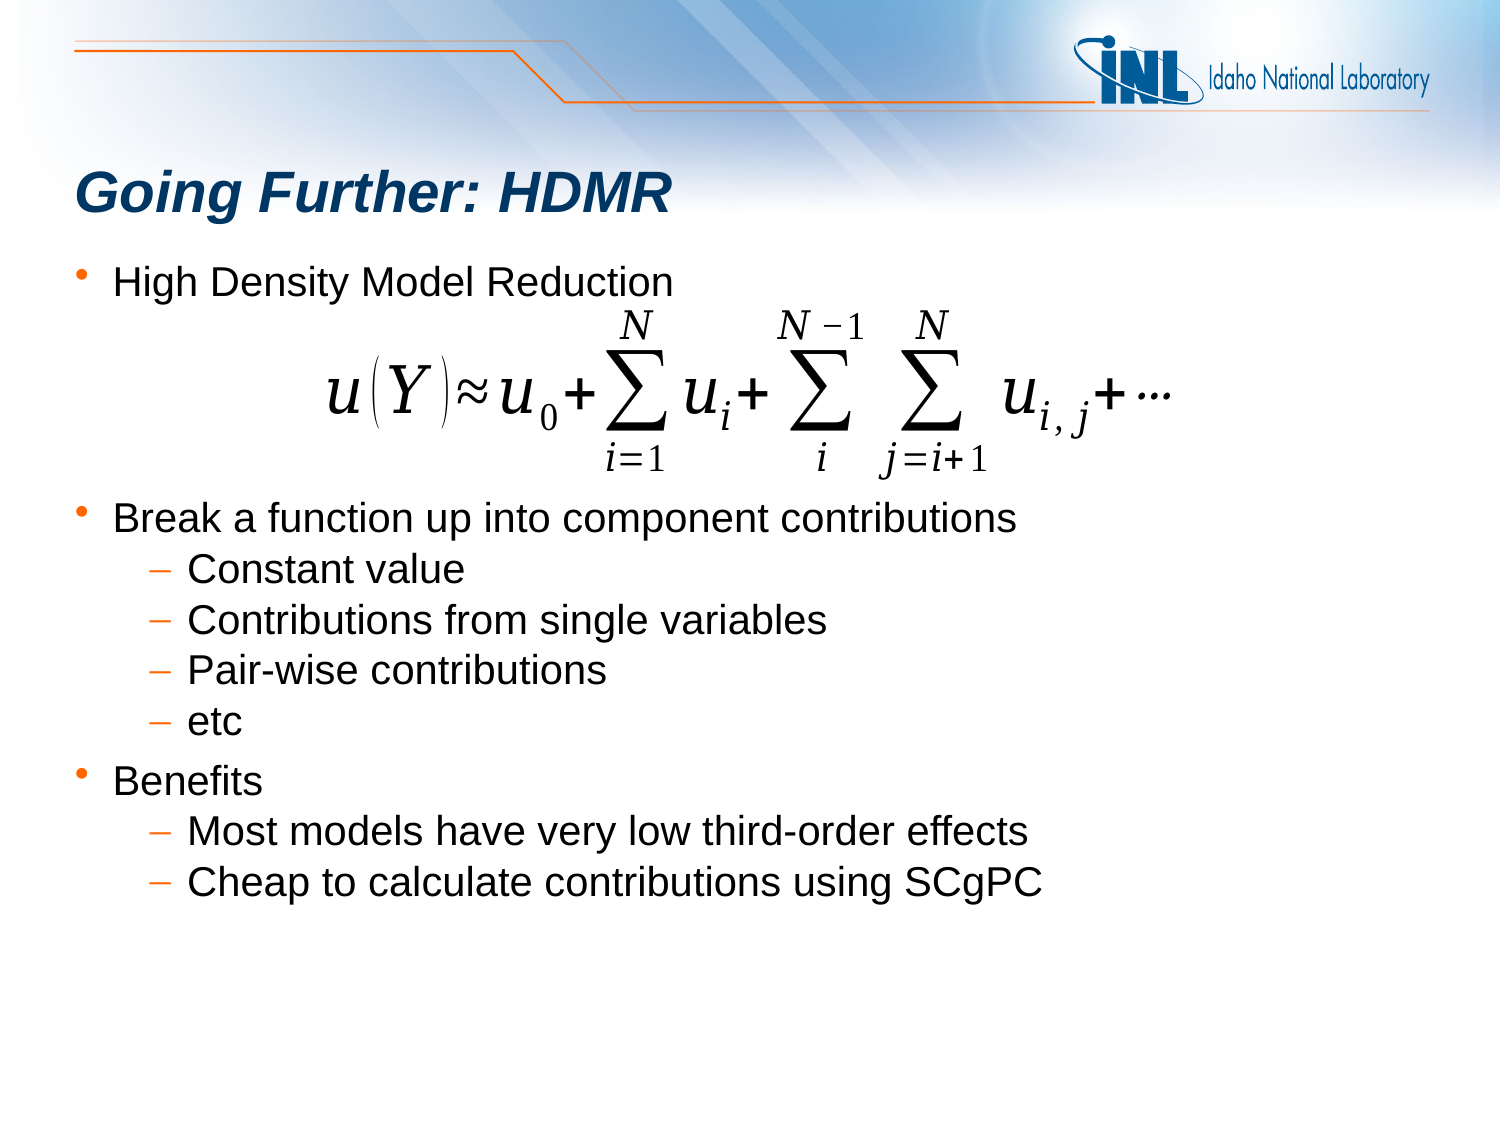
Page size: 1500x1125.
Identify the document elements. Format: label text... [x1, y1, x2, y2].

title Going Further: HDMR [74, 164, 1426, 227]
list High Density Model Reduction Break a function up into component contributions Constant value Contributions from single variables Pair-wise contributions etc Benefits Most models have very low third-order effects Cheap to calculate contributions using SCgPC [74, 261, 1426, 1005]
picture [0, 0, 1500, 1125]
